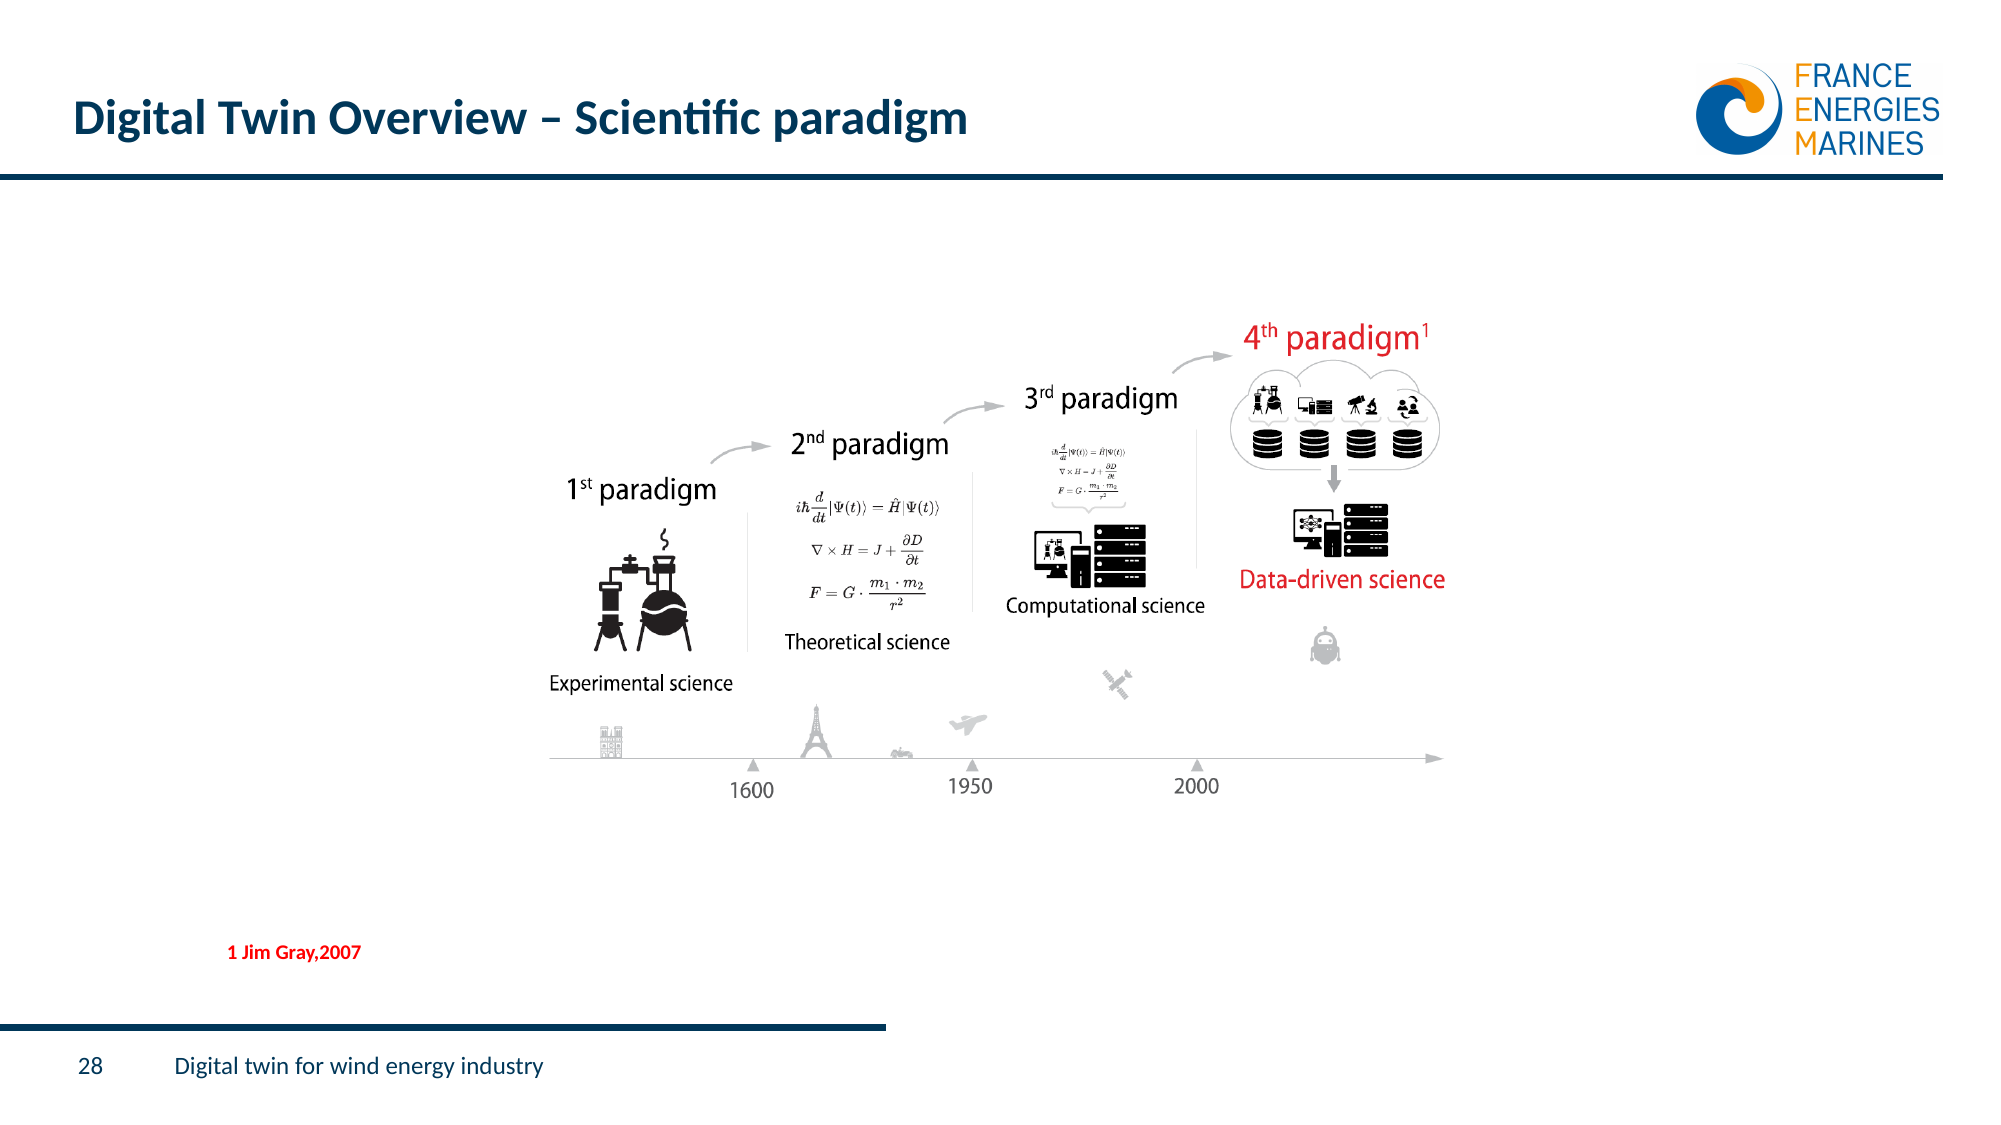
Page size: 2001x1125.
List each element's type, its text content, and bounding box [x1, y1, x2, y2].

title Digital Twin Overview – Scientific paradigm [58, 60, 1649, 177]
picture [527, 320, 1473, 805]
picture [1696, 63, 1943, 155]
slide_number 28 [63, 1042, 142, 1103]
text_box 1 Jim Gray,2007 [141, 915, 448, 988]
footer Digital twin for wind energy industry [159, 1042, 878, 1103]
